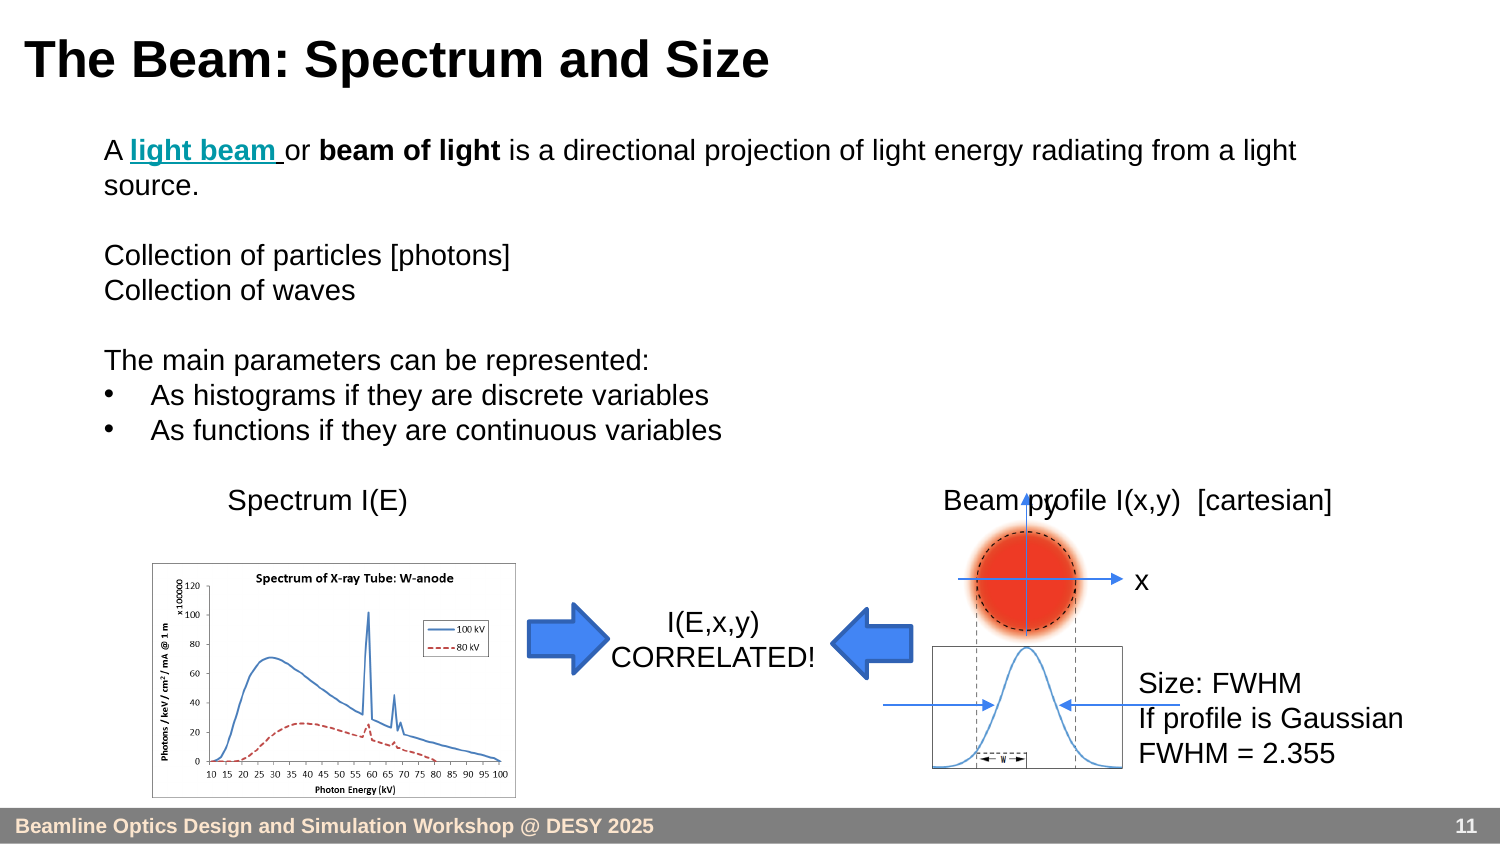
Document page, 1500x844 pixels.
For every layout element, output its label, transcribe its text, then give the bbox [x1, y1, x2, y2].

text_box [831, 606, 914, 681]
text_box I(E,x,y) CORRELATED! [595, 595, 831, 681]
text_box x [1128, 553, 1165, 604]
title The Beam: Spectrum and Size [9, 10, 1493, 104]
text_box [526, 602, 595, 676]
picture [929, 513, 1124, 771]
picture [1027, 513, 1124, 578]
picture [152, 563, 516, 798]
slide_number 11 [1379, 805, 1493, 844]
text_box A light beam or beam of light is a directional projection of light energy radiating from a light source. Collection of particles [photons] Collection of waves The main parameters can be represented: As histograms if they are discrete variables As functions if they are continuous variables Spectrum I(E) Beam profile I(x,y) [cartesian] [88, 124, 1416, 524]
